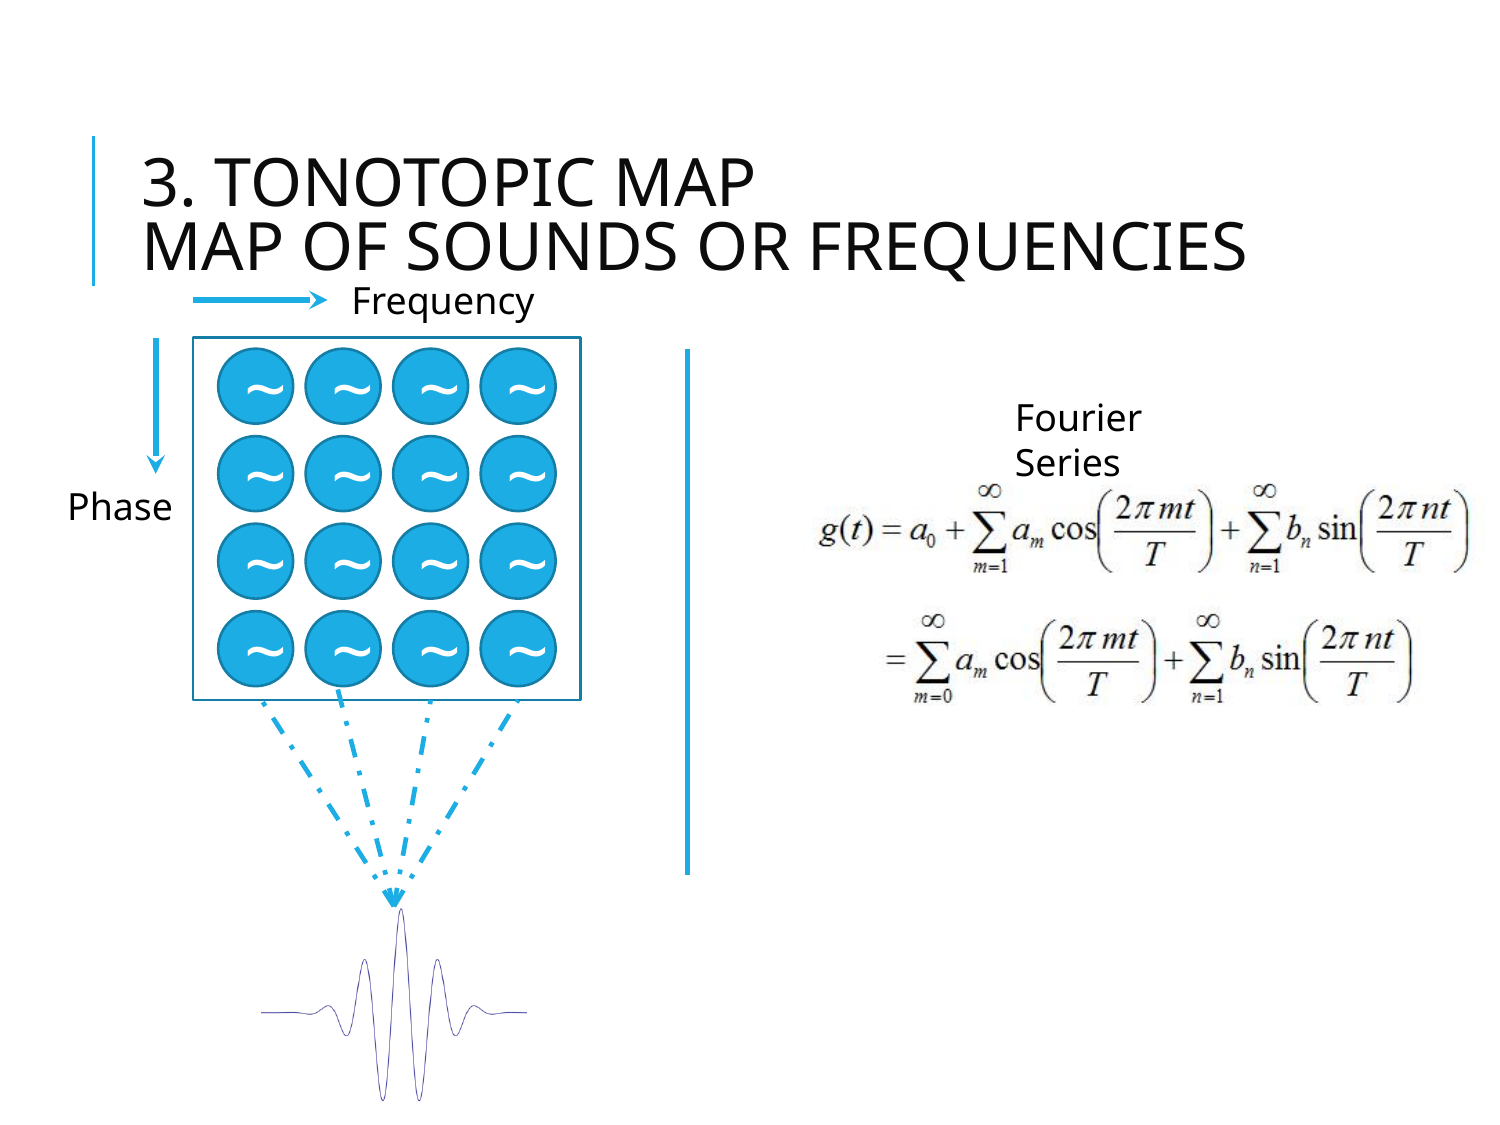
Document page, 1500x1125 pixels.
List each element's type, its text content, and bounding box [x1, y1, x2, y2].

text_box ~ [218, 523, 294, 599]
text_box ~ [218, 611, 294, 687]
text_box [336, 684, 395, 907]
text_box ~ [305, 348, 381, 424]
text_box ~ [480, 523, 556, 599]
text_box [193, 337, 581, 700]
text_box Frequency [336, 269, 563, 330]
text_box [393, 699, 431, 907]
text_box ~ [393, 611, 469, 687]
text_box ~ [218, 348, 294, 424]
text_box ~ [305, 436, 381, 512]
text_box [261, 699, 331, 907]
picture [802, 462, 1487, 726]
text_box ~ [218, 436, 294, 512]
text_box Phase [52, 475, 194, 536]
text_box ~ [393, 348, 469, 424]
title 3. TONOTOPIC MAP MAP OF SOUNDS OR FREQUENCIES [126, 96, 1322, 342]
text_box ~ [480, 611, 556, 687]
text_box ~ [305, 523, 381, 599]
text_box ~ [305, 611, 381, 685]
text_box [432, 699, 519, 907]
picture [261, 905, 527, 1103]
text_box ~ [393, 436, 469, 512]
text_box ~ [480, 436, 556, 512]
text_box Fourier Series [999, 386, 1264, 461]
text_box ~ [393, 523, 469, 599]
text_box ~ [480, 348, 556, 424]
